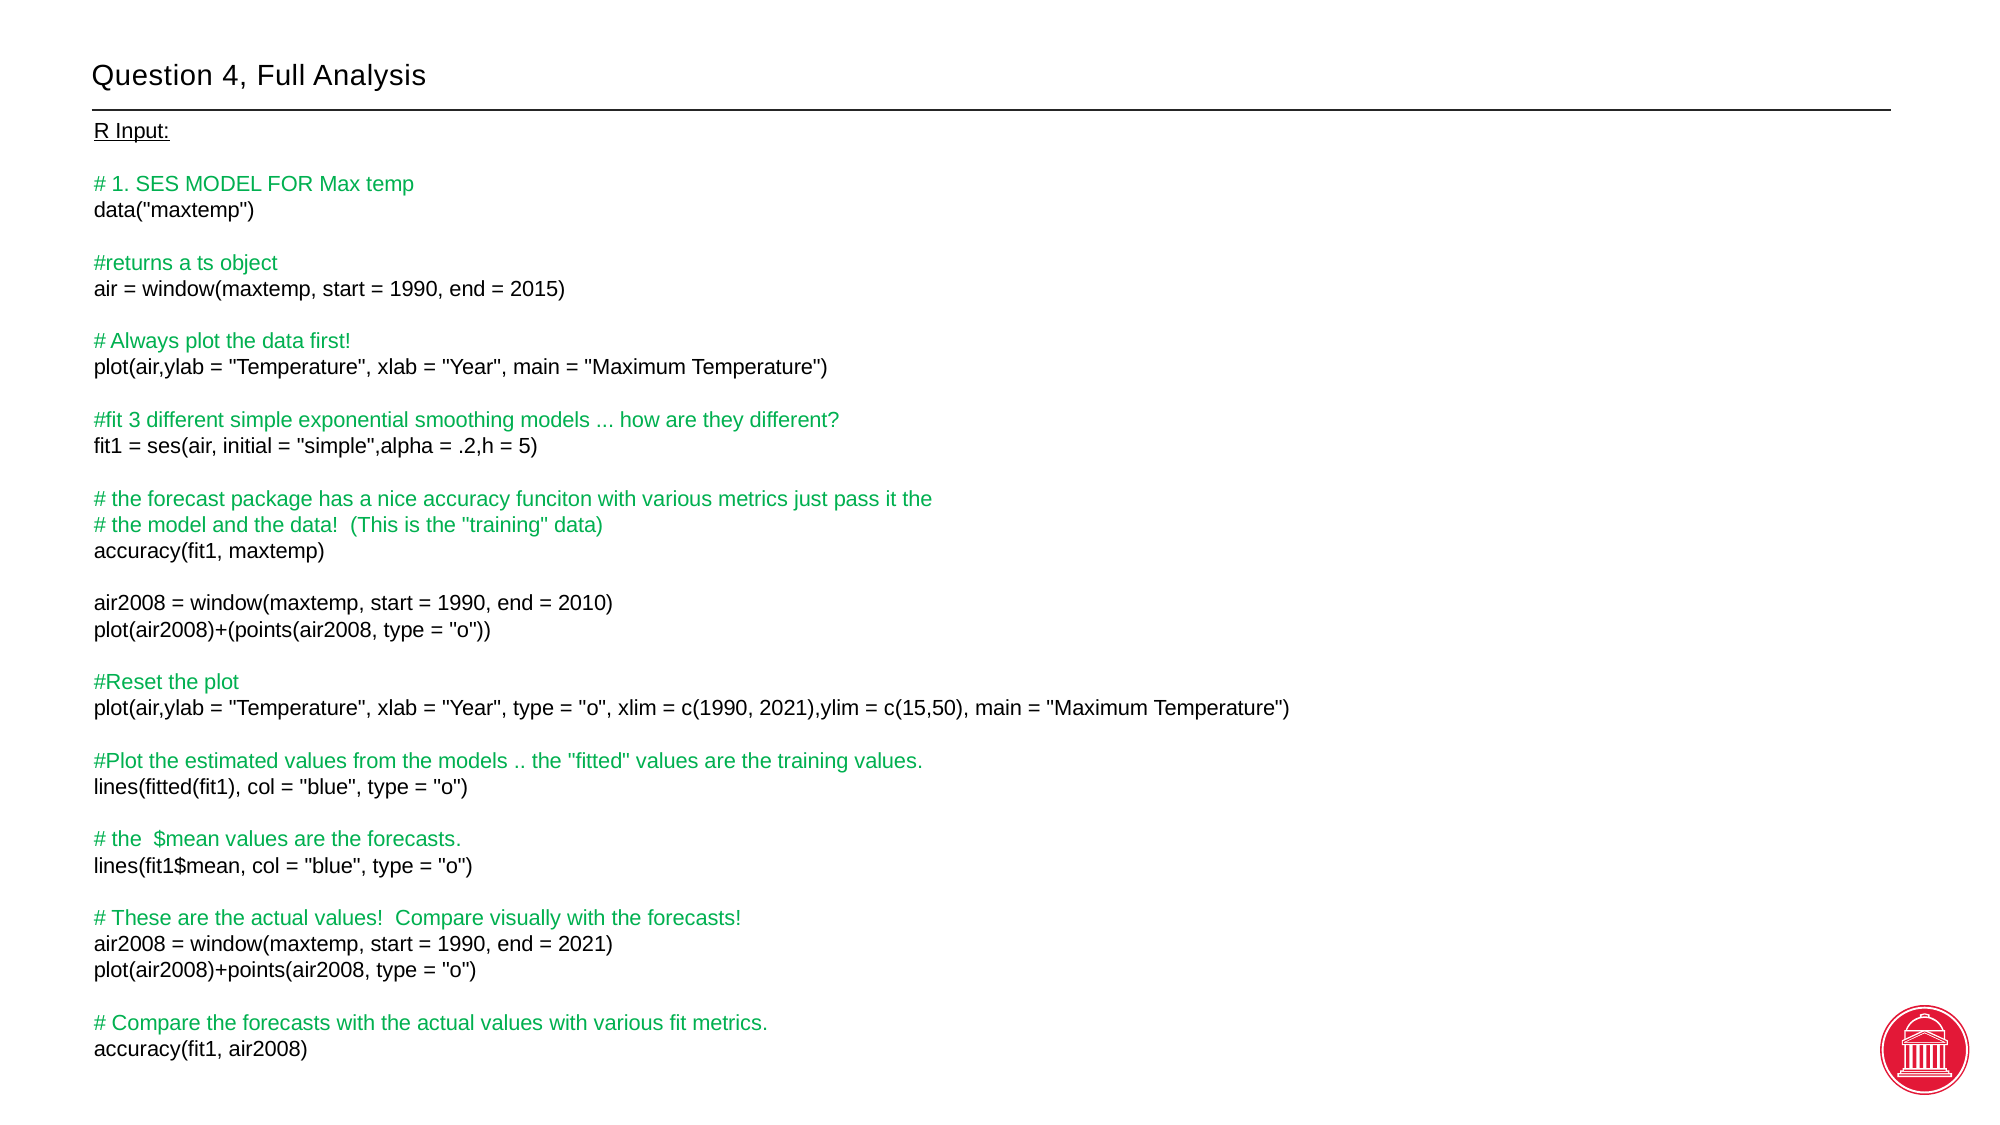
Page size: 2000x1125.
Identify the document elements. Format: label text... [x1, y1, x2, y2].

title Question 4, Full Analysis [91, 42, 1892, 109]
text_box R Input: # 1. SES MODEL FOR Max temp data("maxtemp") #returns a ts object air = window(maxtemp, start = 1990, end = 2015) # Always plot the data first! plot(air,ylab = "Temperature", xlab = "Year", main = "Maximum Temperature") #fit 3 different simple exponential smoothing models ... how are they different? fit1 = ses(air, initial = "simple",alpha = .2,h = 5) # the forecast package has a nice accuracy funciton with various metrics just pass it the # the model and the data! (This is the "training" data) accuracy(fit1, maxtemp) air2008 = window(maxtemp, start = 1990, end = 2010) plot(air2008)+(points(air2008, type = "o")) #Reset the plot plot(air,ylab = "Temperature", xlab = "Year", type = "o", xlim = c(1990, 2021),ylim = c(15,50), main = "Maximum Temperature") #Plot the estimated values from the models .. the "fitted" values are the training values. lines(fitted(fit1), col = "blue", type = "o") # the $mean values are the forecasts. lines(fit1$mean, col = "blue", type = "o") # These are the actual values! Compare visually with the forecasts! air2008 = window(maxtemp, start = 1990, end = 2021) plot(air2008)+points(air2008, type = "o") # Compare the forecasts with the actual values with various fit metrics. accuracy(fit1, air2008) [78, 109, 2000, 1120]
